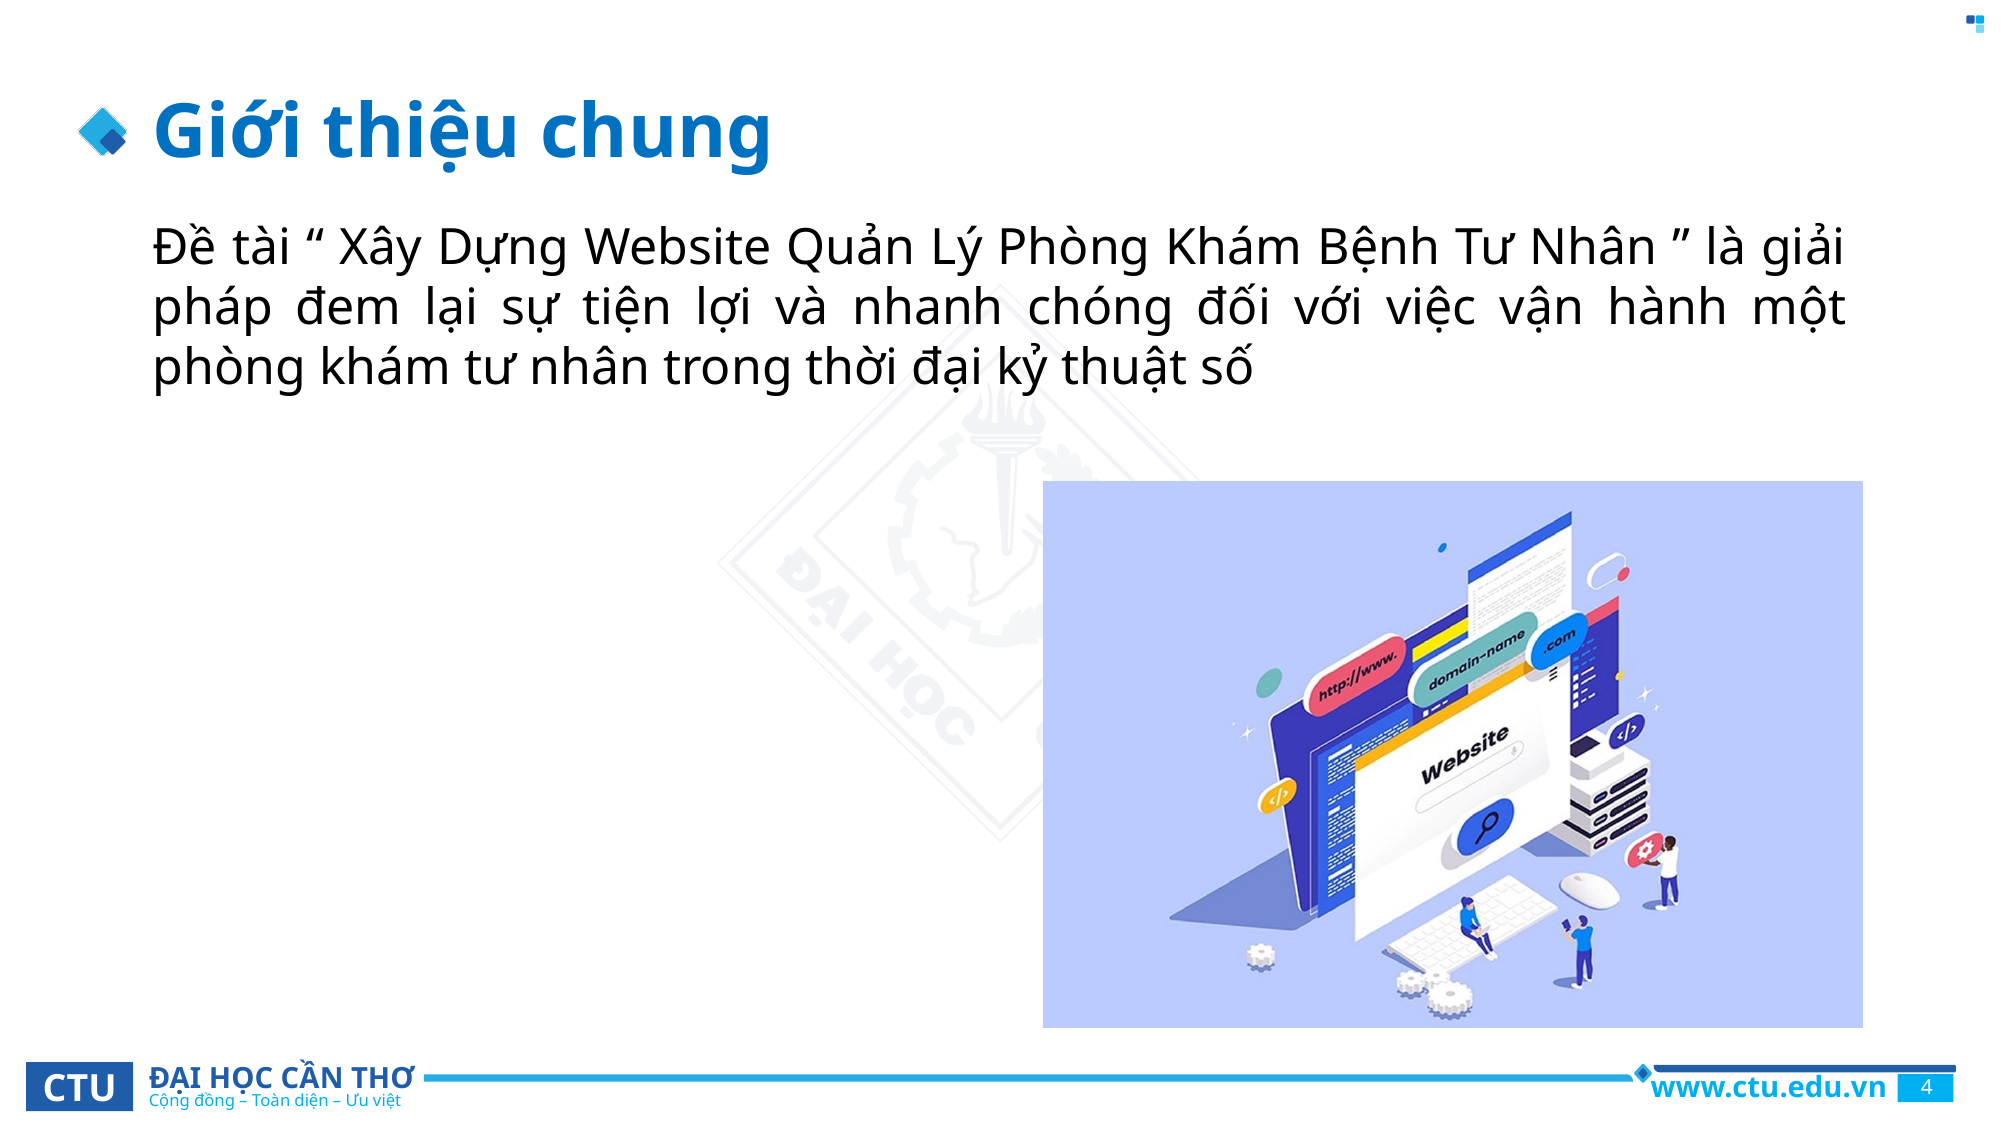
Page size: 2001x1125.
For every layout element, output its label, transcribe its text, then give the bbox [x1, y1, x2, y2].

picture [1043, 481, 1863, 1028]
list Đề tài “ Xây Dựng Website Quản Lý Phòng Khám Bệnh Tư Nhân ” là giải pháp đem lại sự tiện lợi và nhanh chóng đối với việc vận hành một phòng khám tư nhân trong thời đại kỷ thuật số [137, 207, 1863, 1014]
title Giới thiệu chung [137, 24, 1863, 207]
picture [78, 107, 127, 156]
